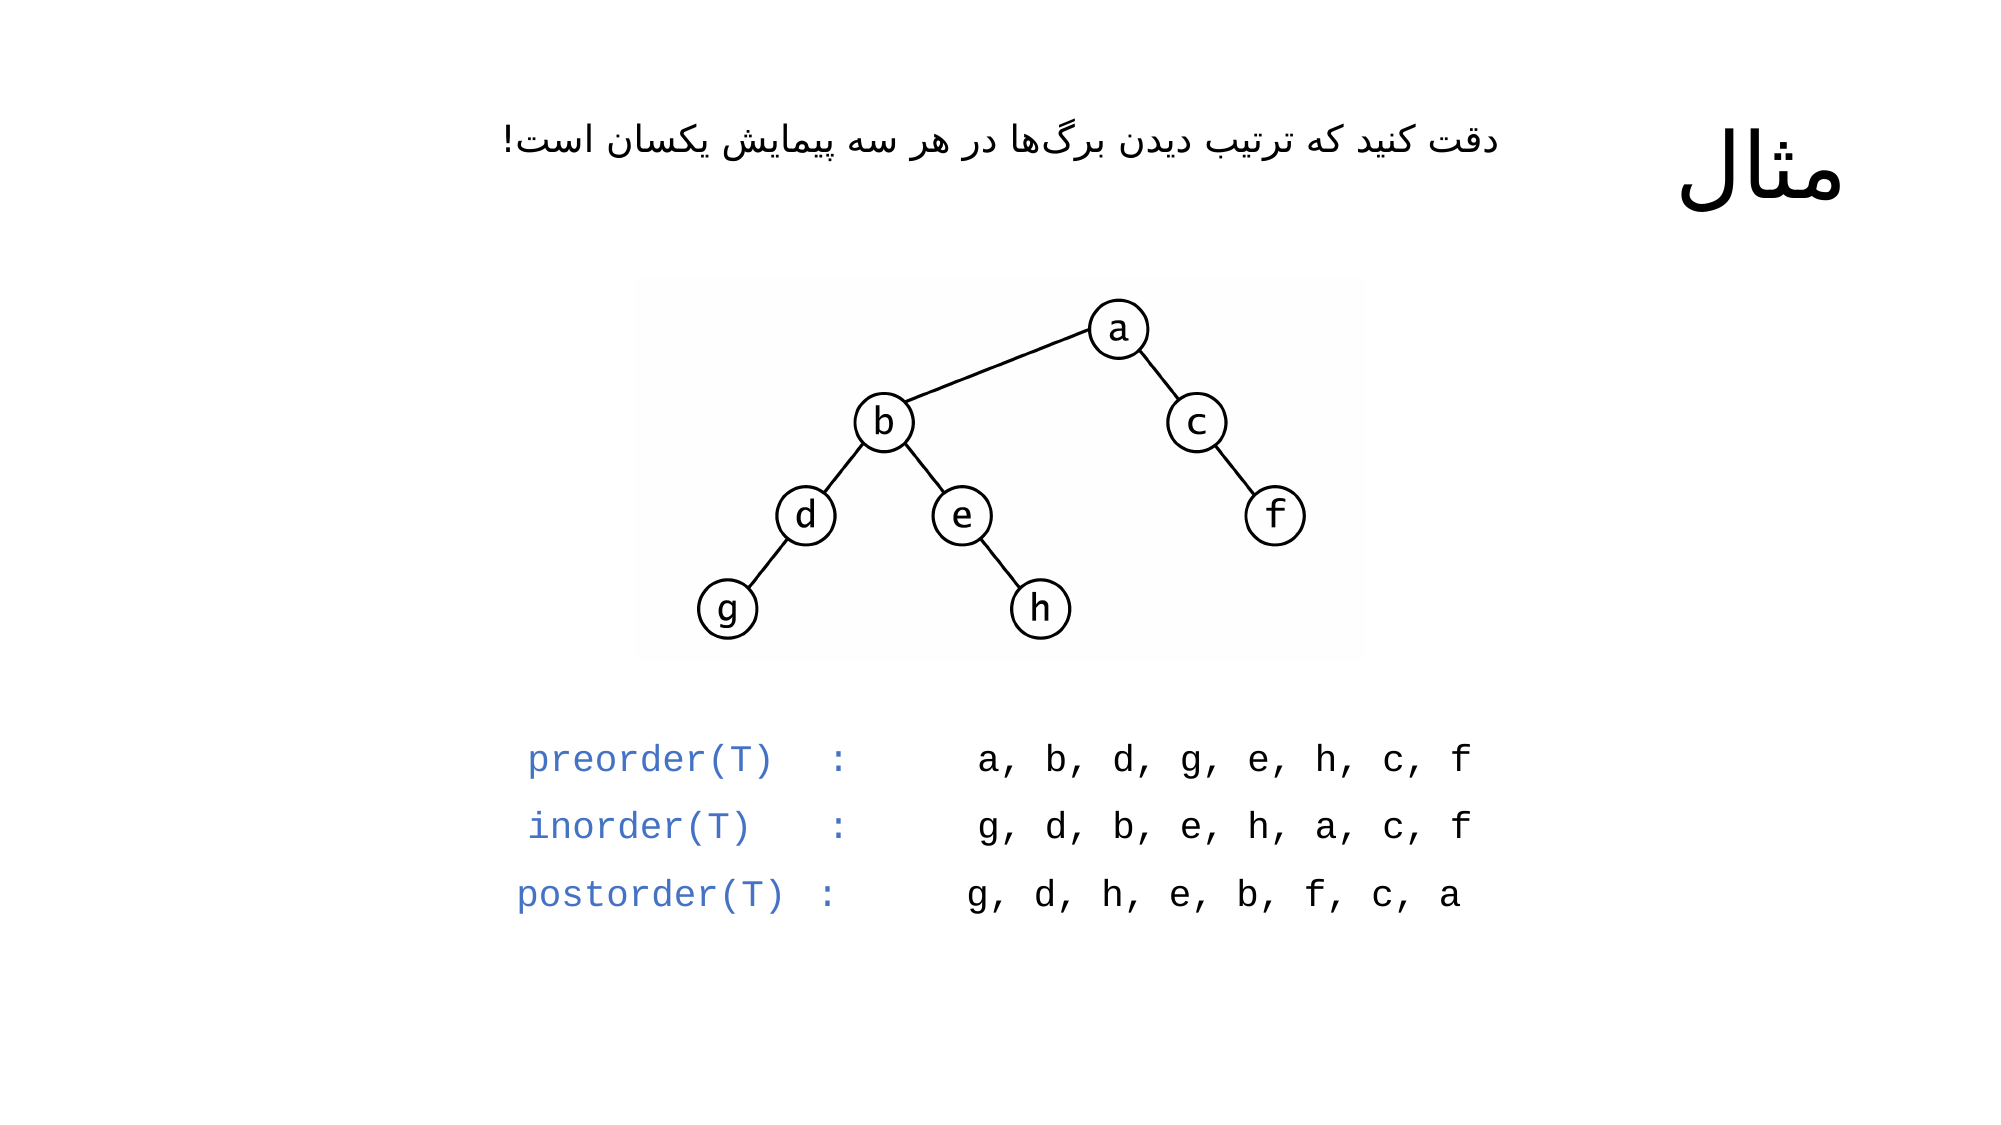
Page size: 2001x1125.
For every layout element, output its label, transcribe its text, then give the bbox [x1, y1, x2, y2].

picture [635, 277, 1365, 661]
text_box preorder(T) : a, b, d, g, e, h, c, f inorder(T) : g, d, b, e, h, a, c, f postorder(T) : g, d, h, e, b, f, c, a [137, 703, 1863, 922]
text_box دقت کنید که ترتیب دیدن برگ‌ها در هر سه پیمایش یکسان است! [485, 107, 1515, 168]
title مثال [137, 59, 1863, 278]
